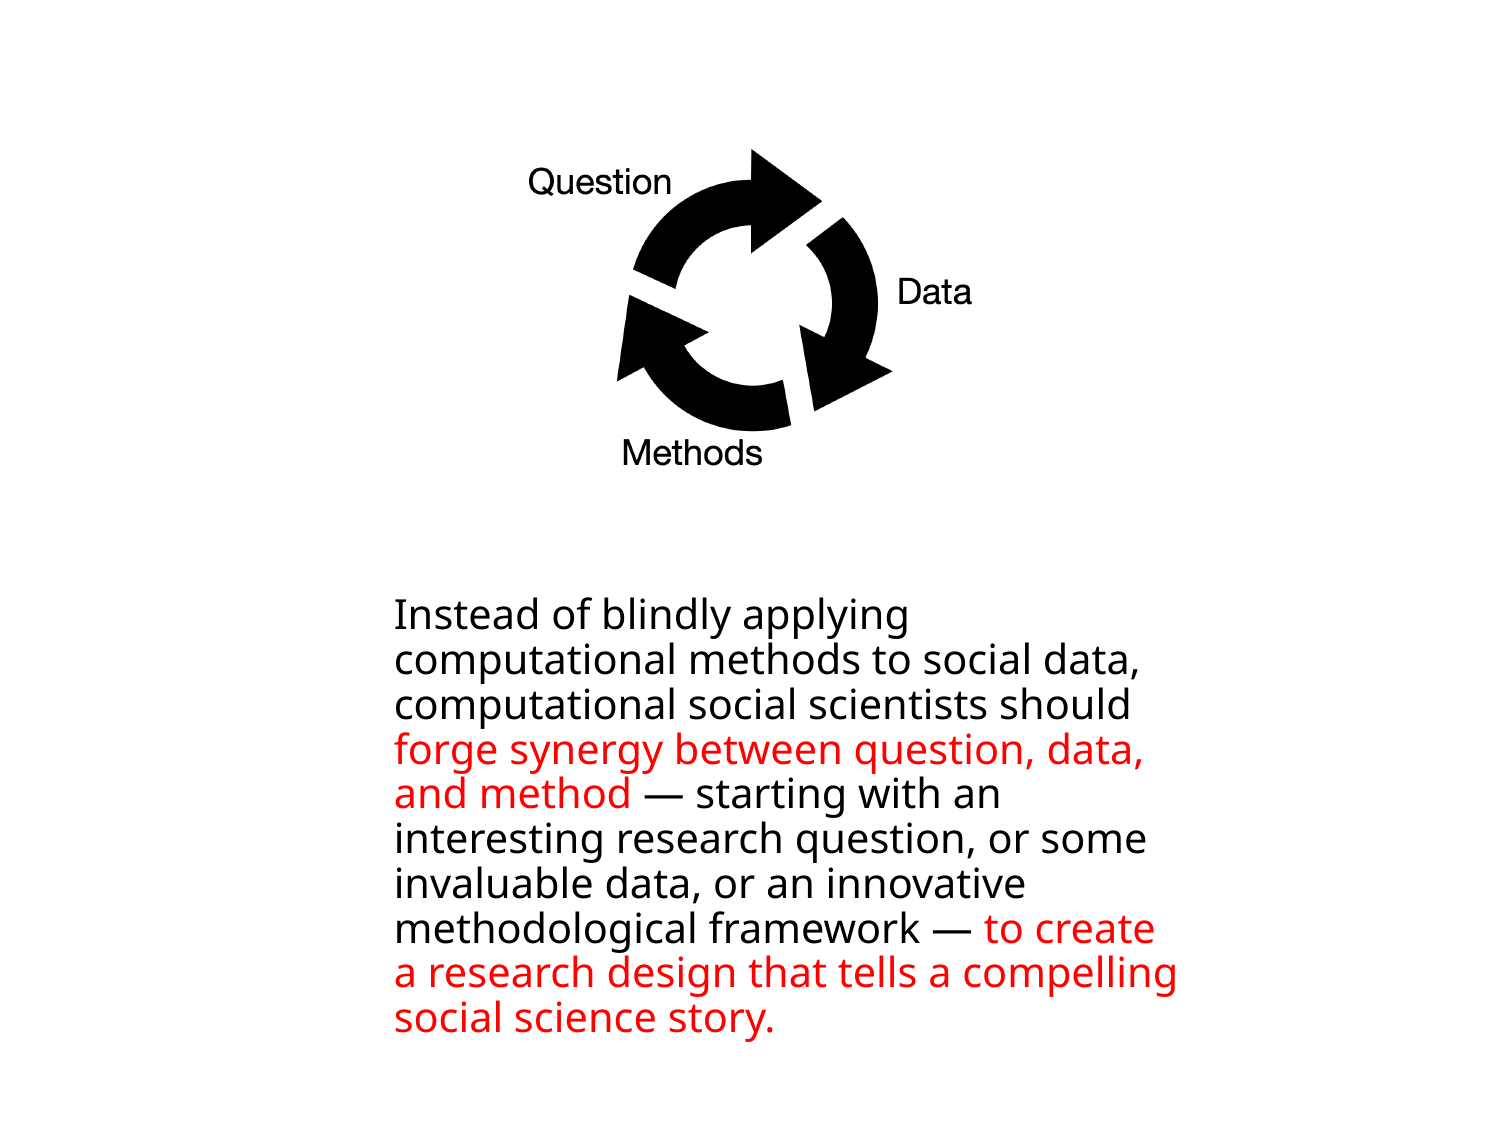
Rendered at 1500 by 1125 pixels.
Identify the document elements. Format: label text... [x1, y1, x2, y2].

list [522, 147, 978, 479]
text_box Instead of blindly applying computational methods to social data, computational social scientists should forge synergy between question, data, and method — starting with an interesting research question, or some invaluable data, or an innovative methodological framework — to create a research design that tells a compelling social science story. [378, 586, 1204, 1054]
